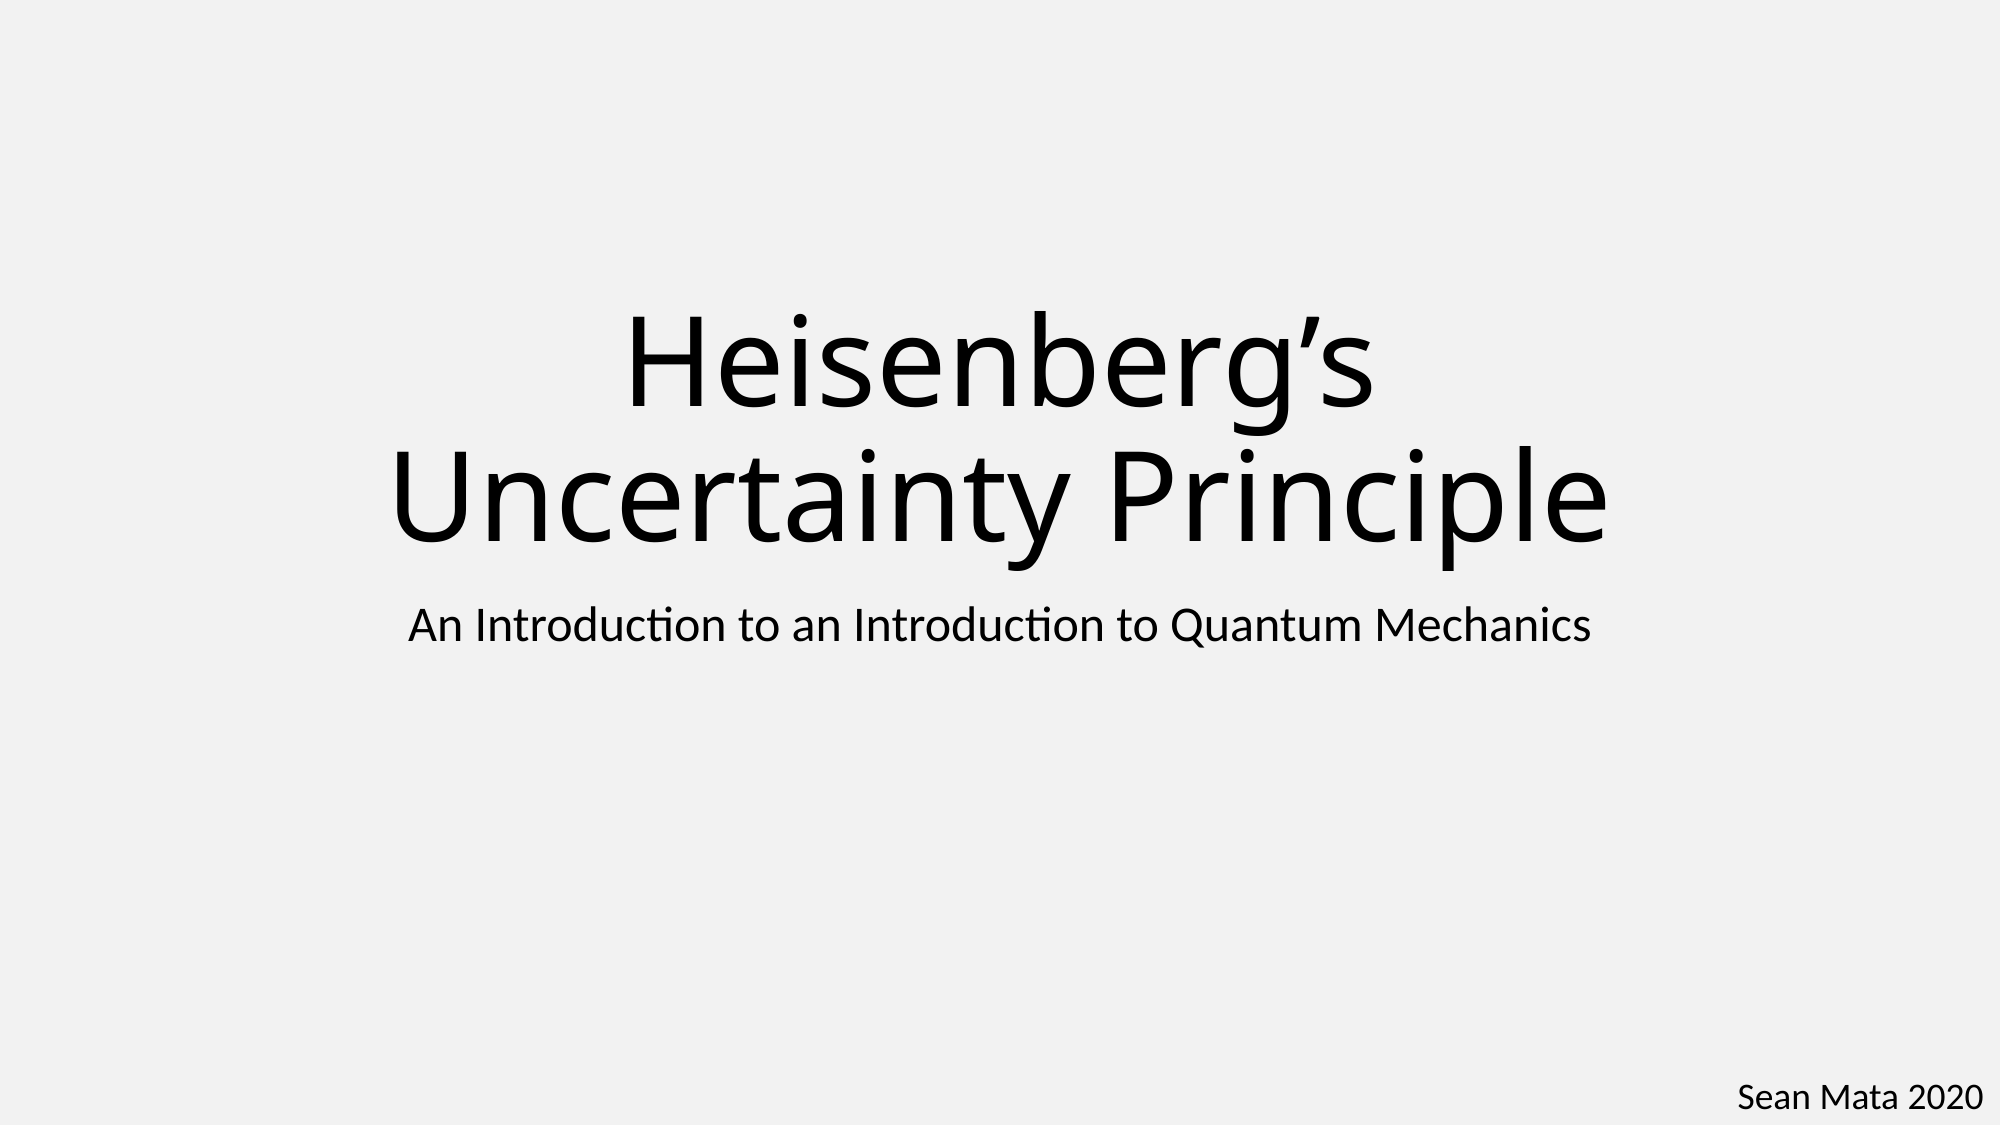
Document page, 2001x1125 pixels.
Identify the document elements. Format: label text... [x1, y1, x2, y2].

title Heisenberg’s Uncertainty Principle [249, 184, 1750, 576]
text_box Sean Mata 2020 [1722, 1064, 2000, 1125]
subtitle An Introduction to an Introduction to Quantum Mechanics [249, 590, 1750, 863]
